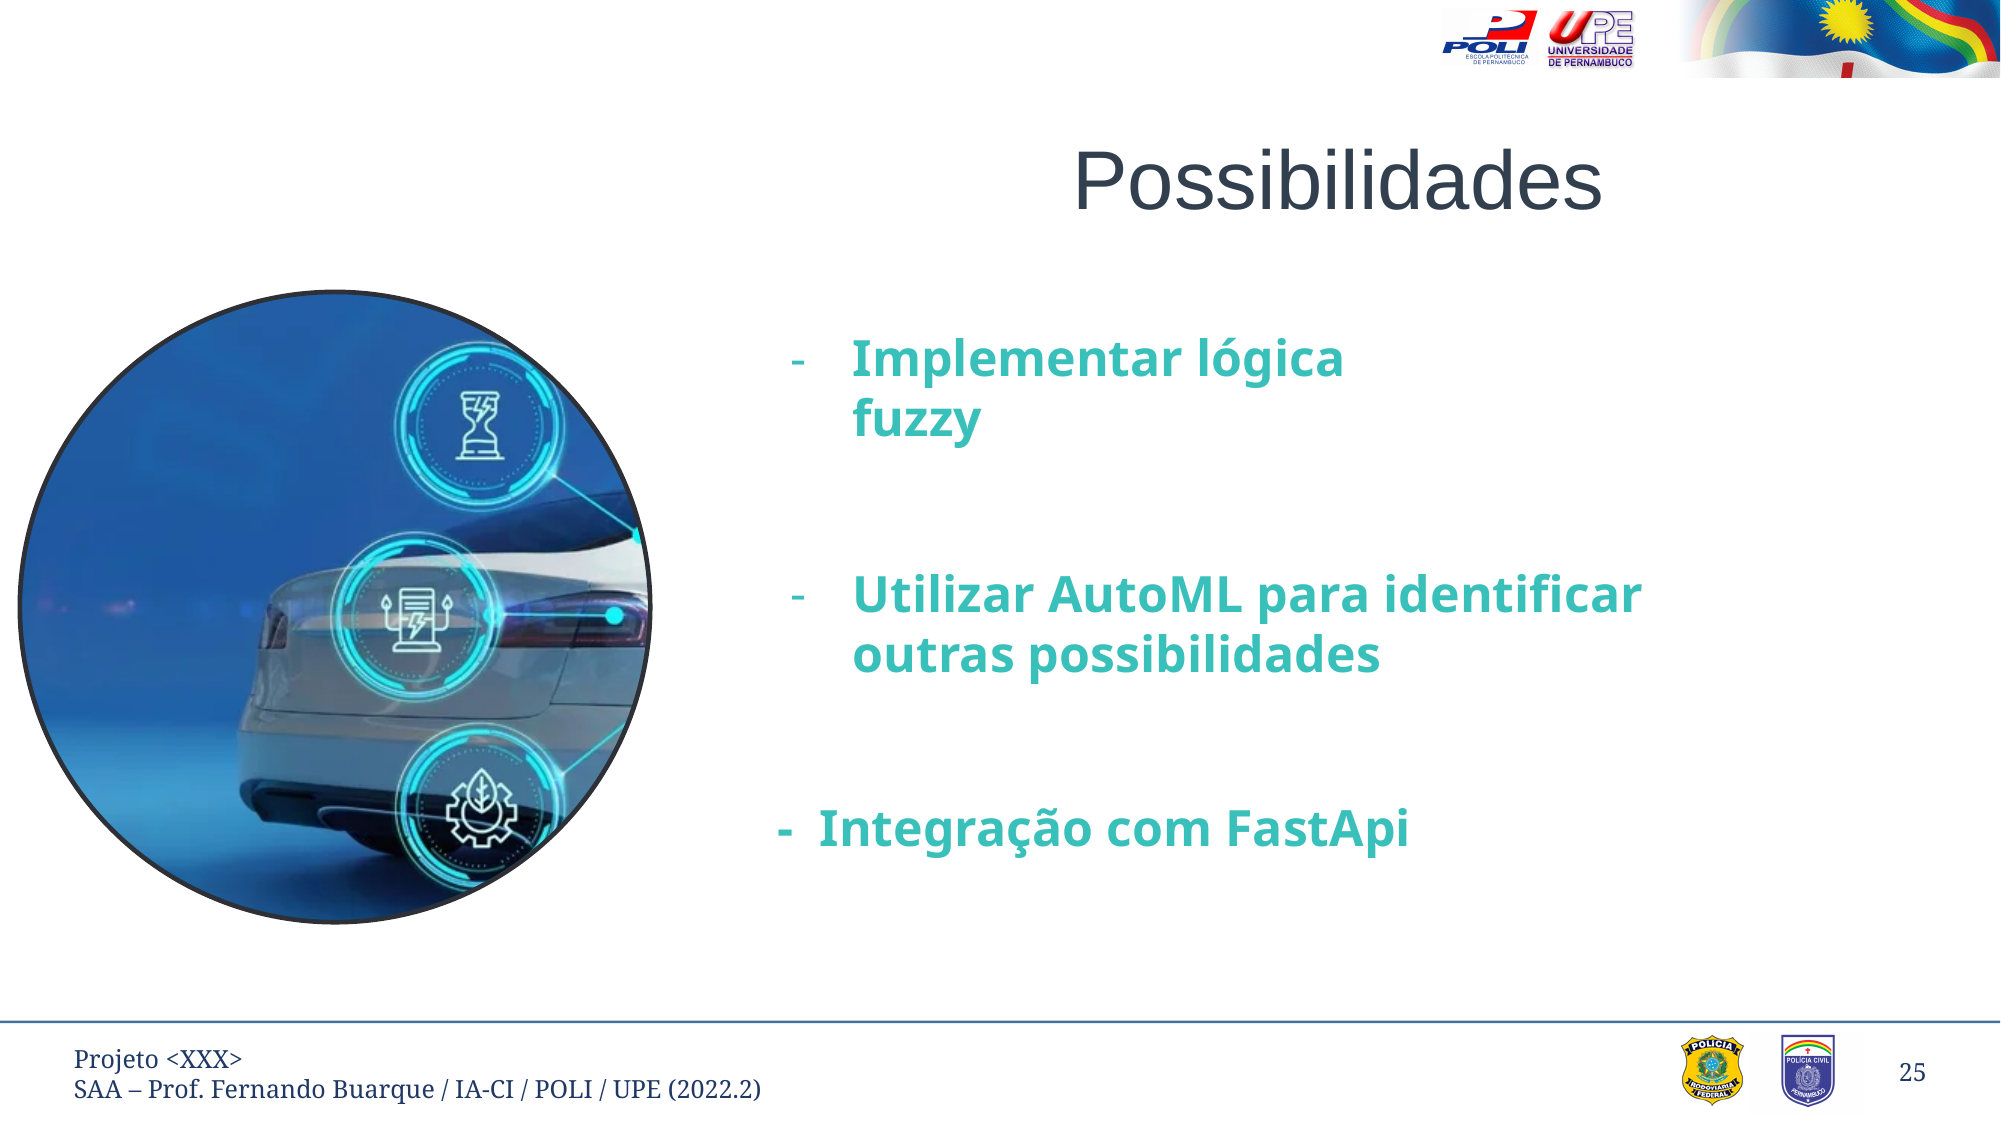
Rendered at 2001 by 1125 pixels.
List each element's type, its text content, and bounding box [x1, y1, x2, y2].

picture [1441, 0, 2001, 78]
picture [1674, 1026, 1868, 1116]
picture [19, 291, 651, 923]
text_box Utilizar AutoML para identificar outras possibilidades [762, 547, 1824, 699]
title Possibilidades [157, 111, 1843, 237]
text_box Implementar lógica fuzzy [762, 311, 1455, 448]
text_box - Integração com FastApi [762, 781, 1824, 934]
